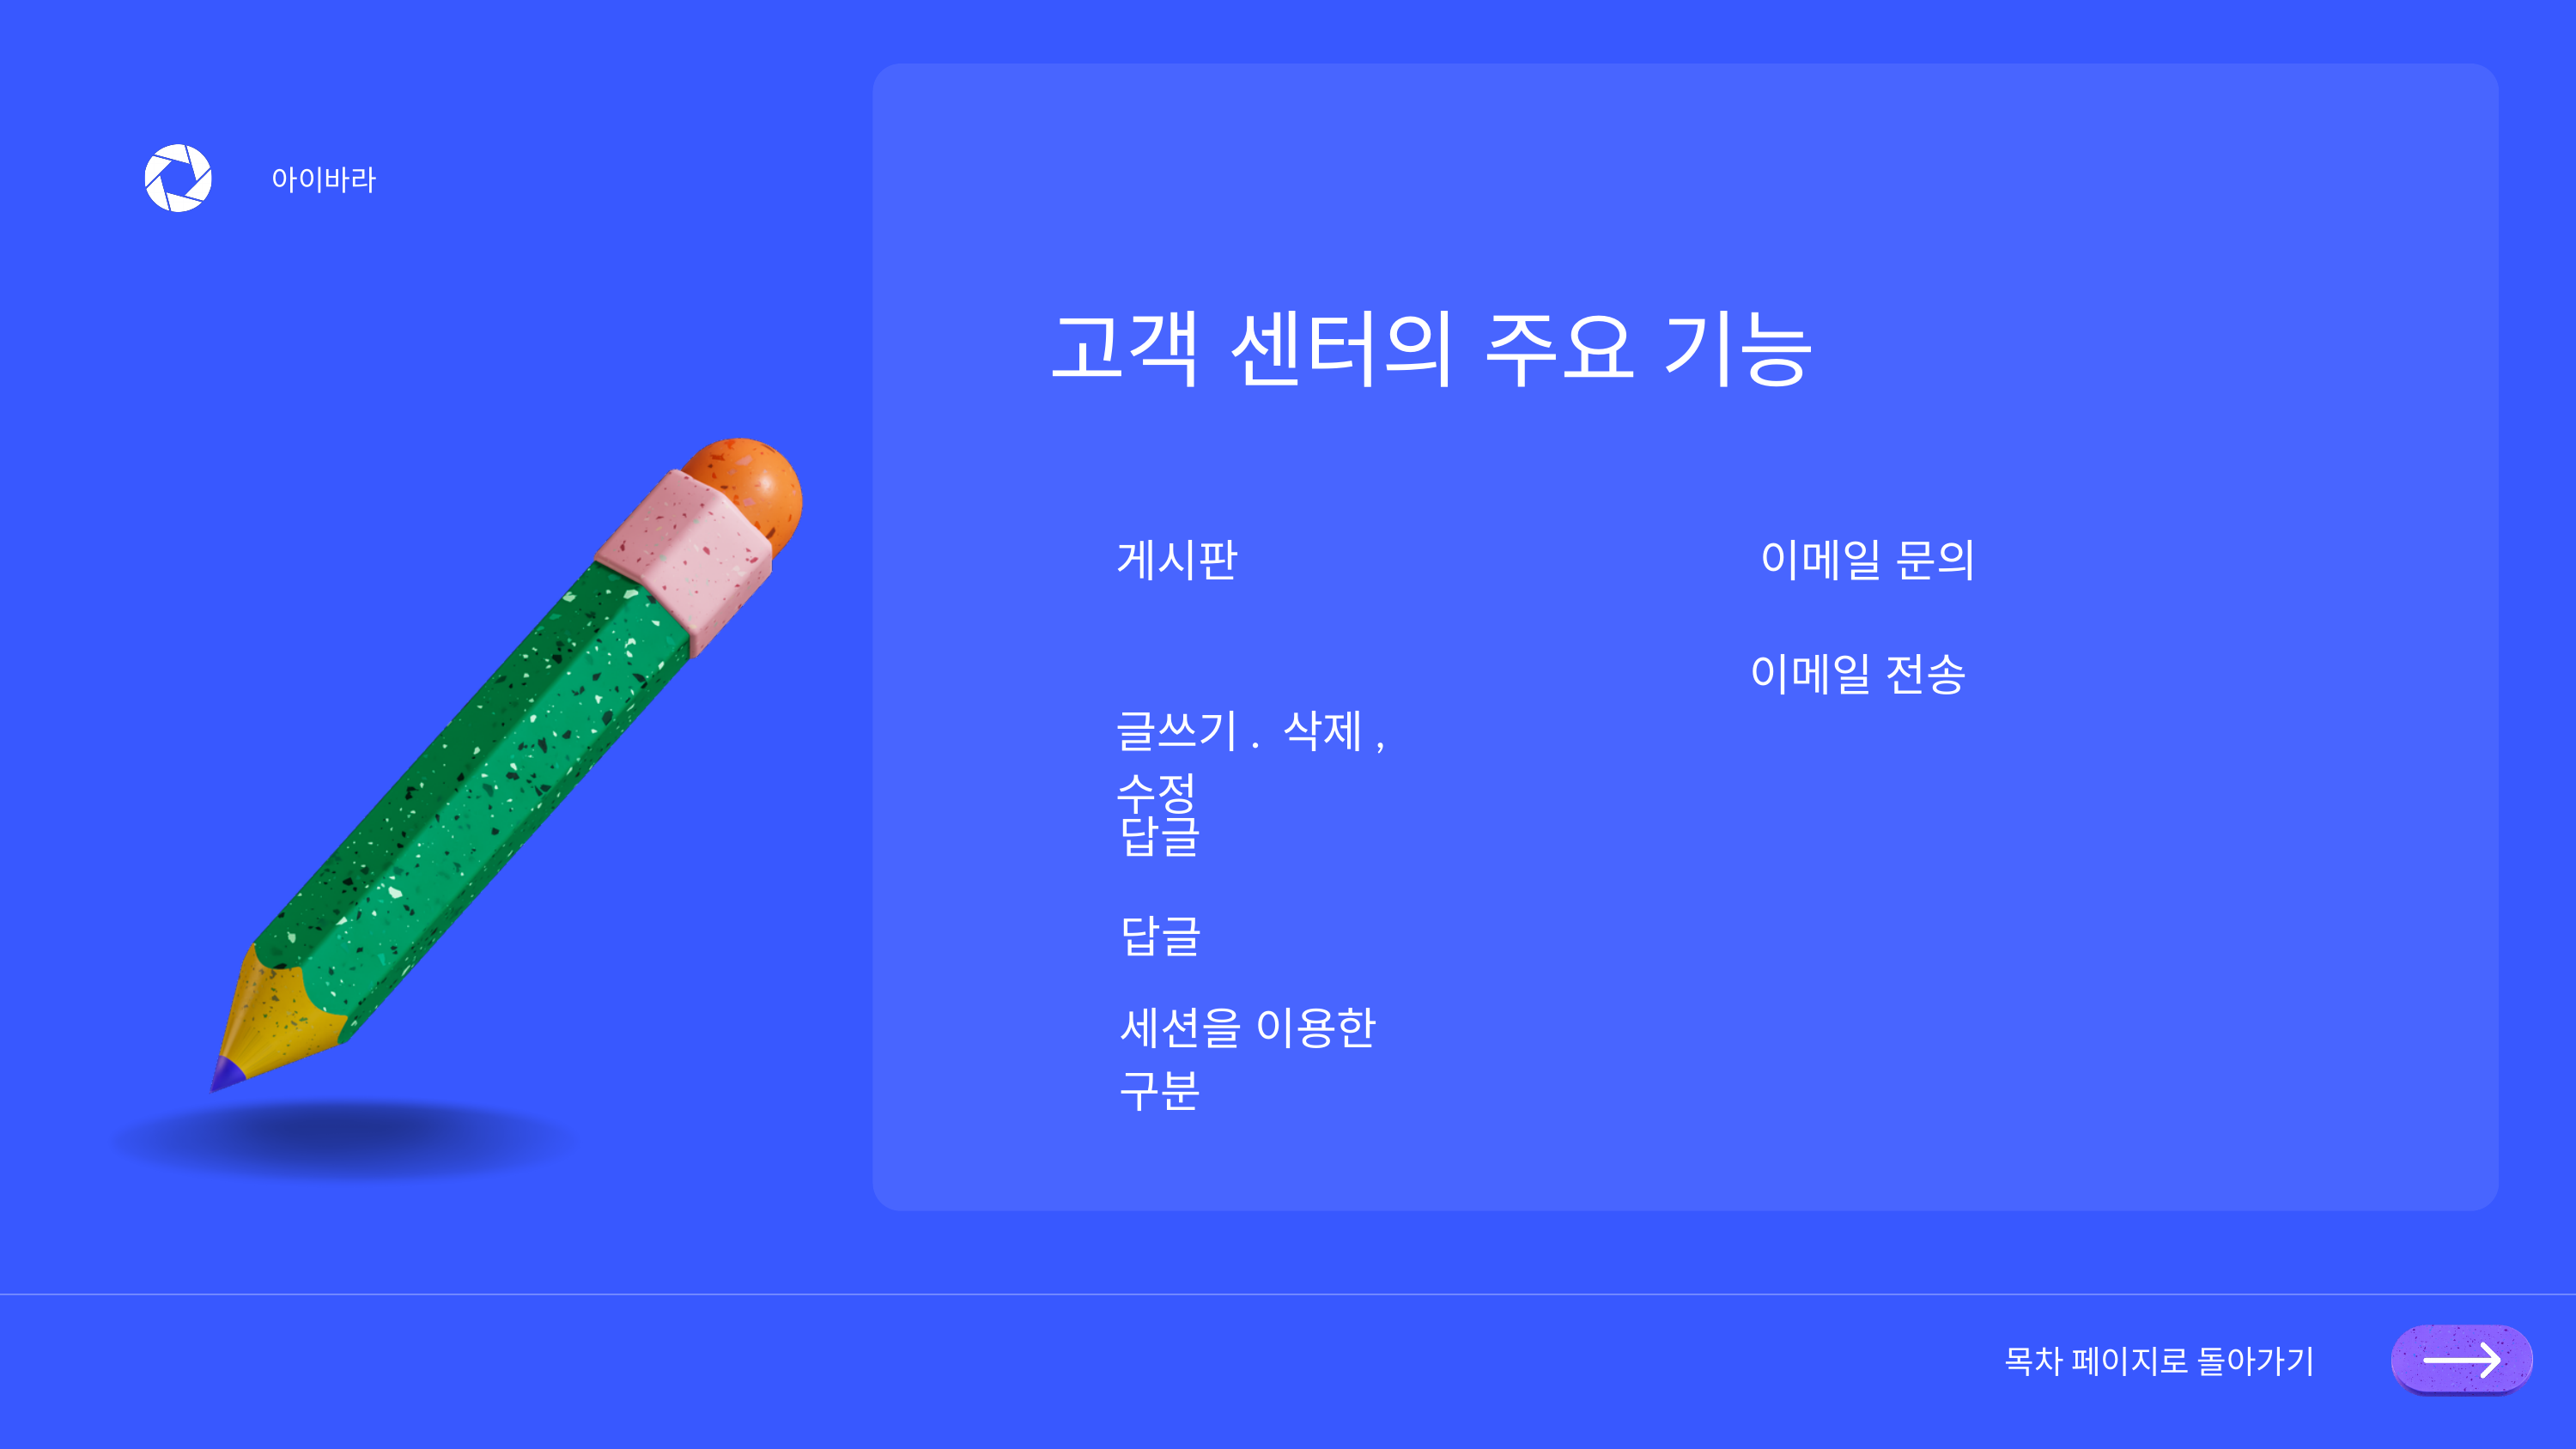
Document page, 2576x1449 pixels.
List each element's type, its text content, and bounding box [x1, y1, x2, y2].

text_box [872, 63, 2500, 1211]
text_box [106, 1094, 584, 1189]
text_box [209, 437, 805, 1094]
text_box [2423, 1342, 2501, 1379]
text_box [2391, 1325, 2534, 1397]
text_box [144, 144, 623, 212]
text_box 목차 페이지로 돌아가기 [1878, 1335, 2316, 1380]
